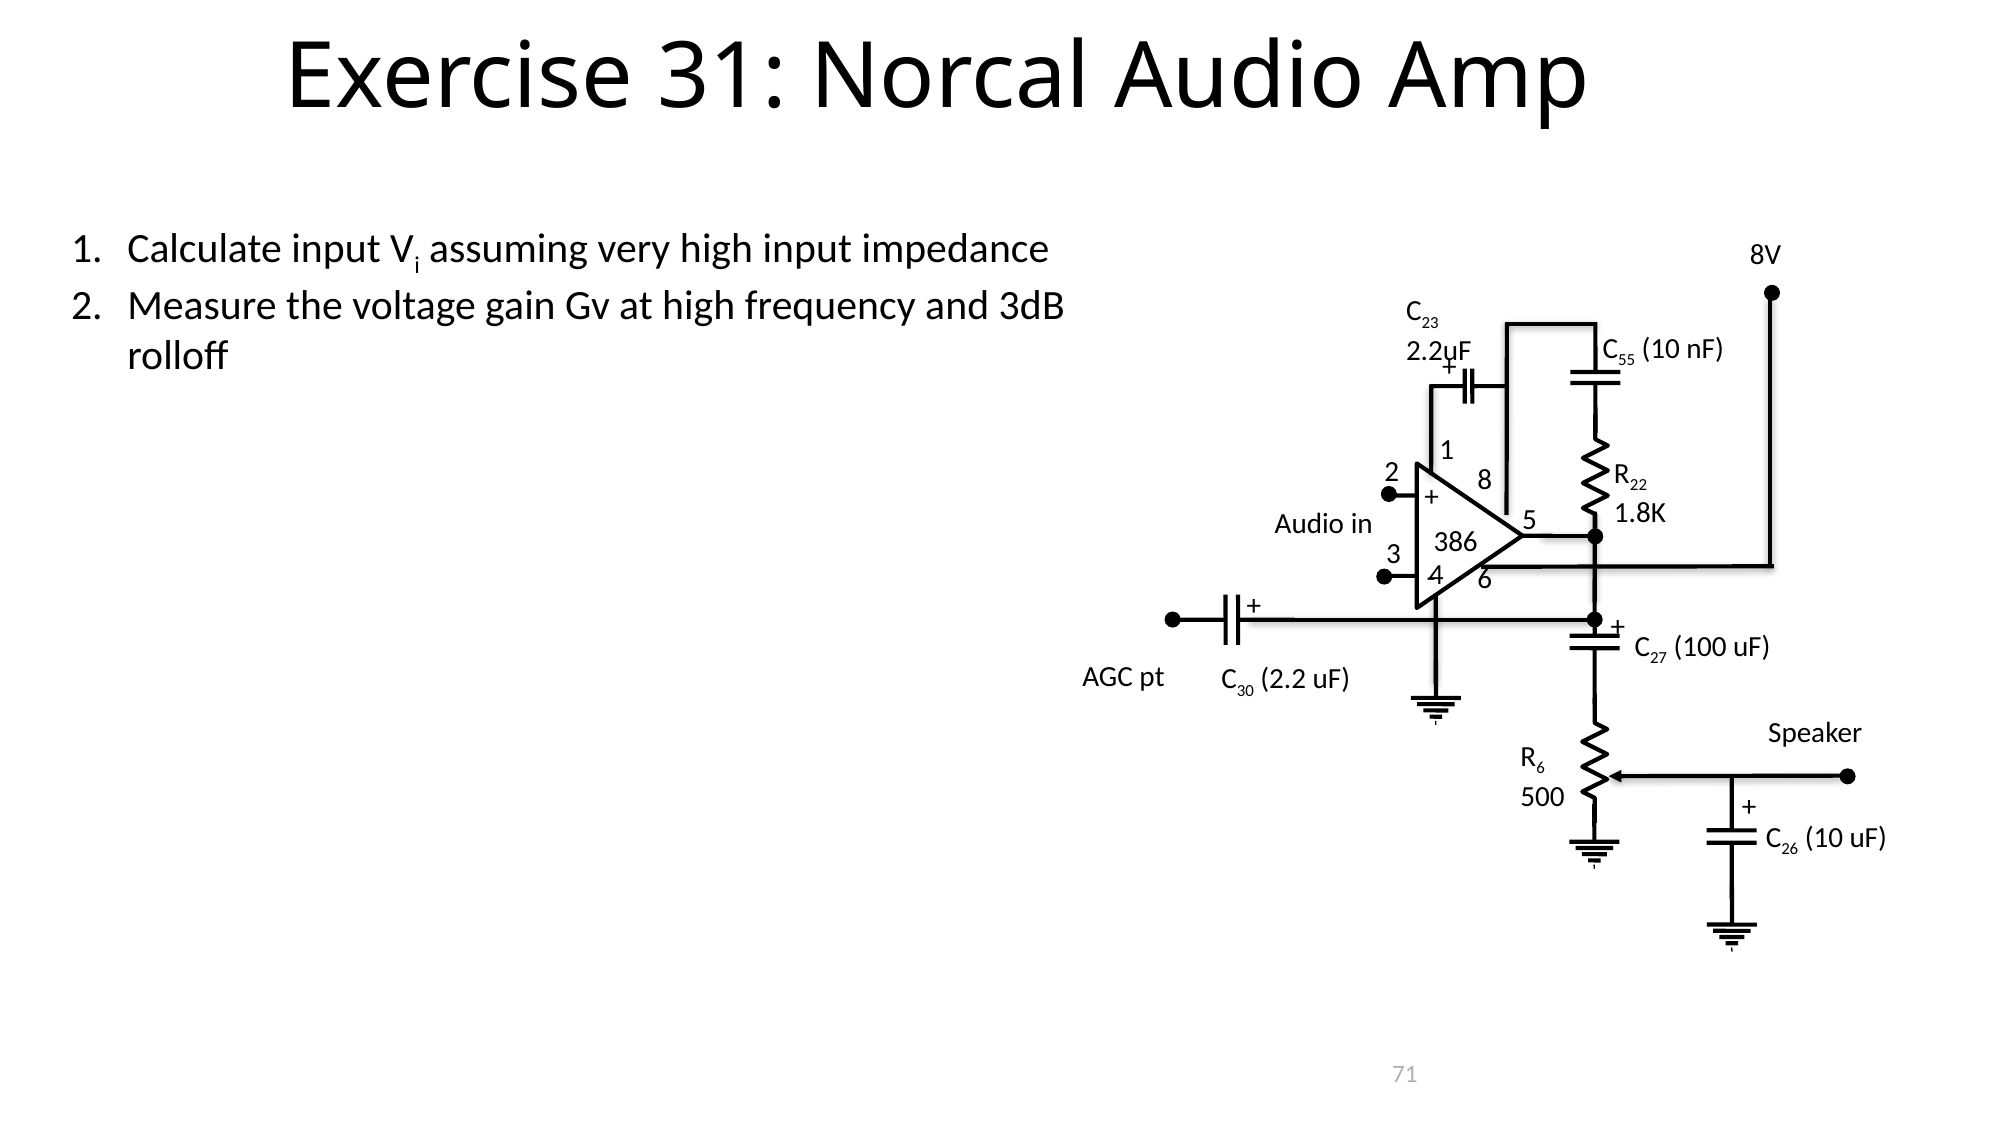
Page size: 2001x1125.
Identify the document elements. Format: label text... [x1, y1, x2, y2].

text_box Exercise 31: Norcal Audio Amp [0, 15, 1919, 126]
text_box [1074, 227, 1940, 950]
slide_number 71 [1074, 950, 1425, 1125]
text_box Calculate input Vi assuming very high input impedance Measure the voltage gain Gv at high frequency and 3dB rolloff [63, 213, 1111, 1005]
